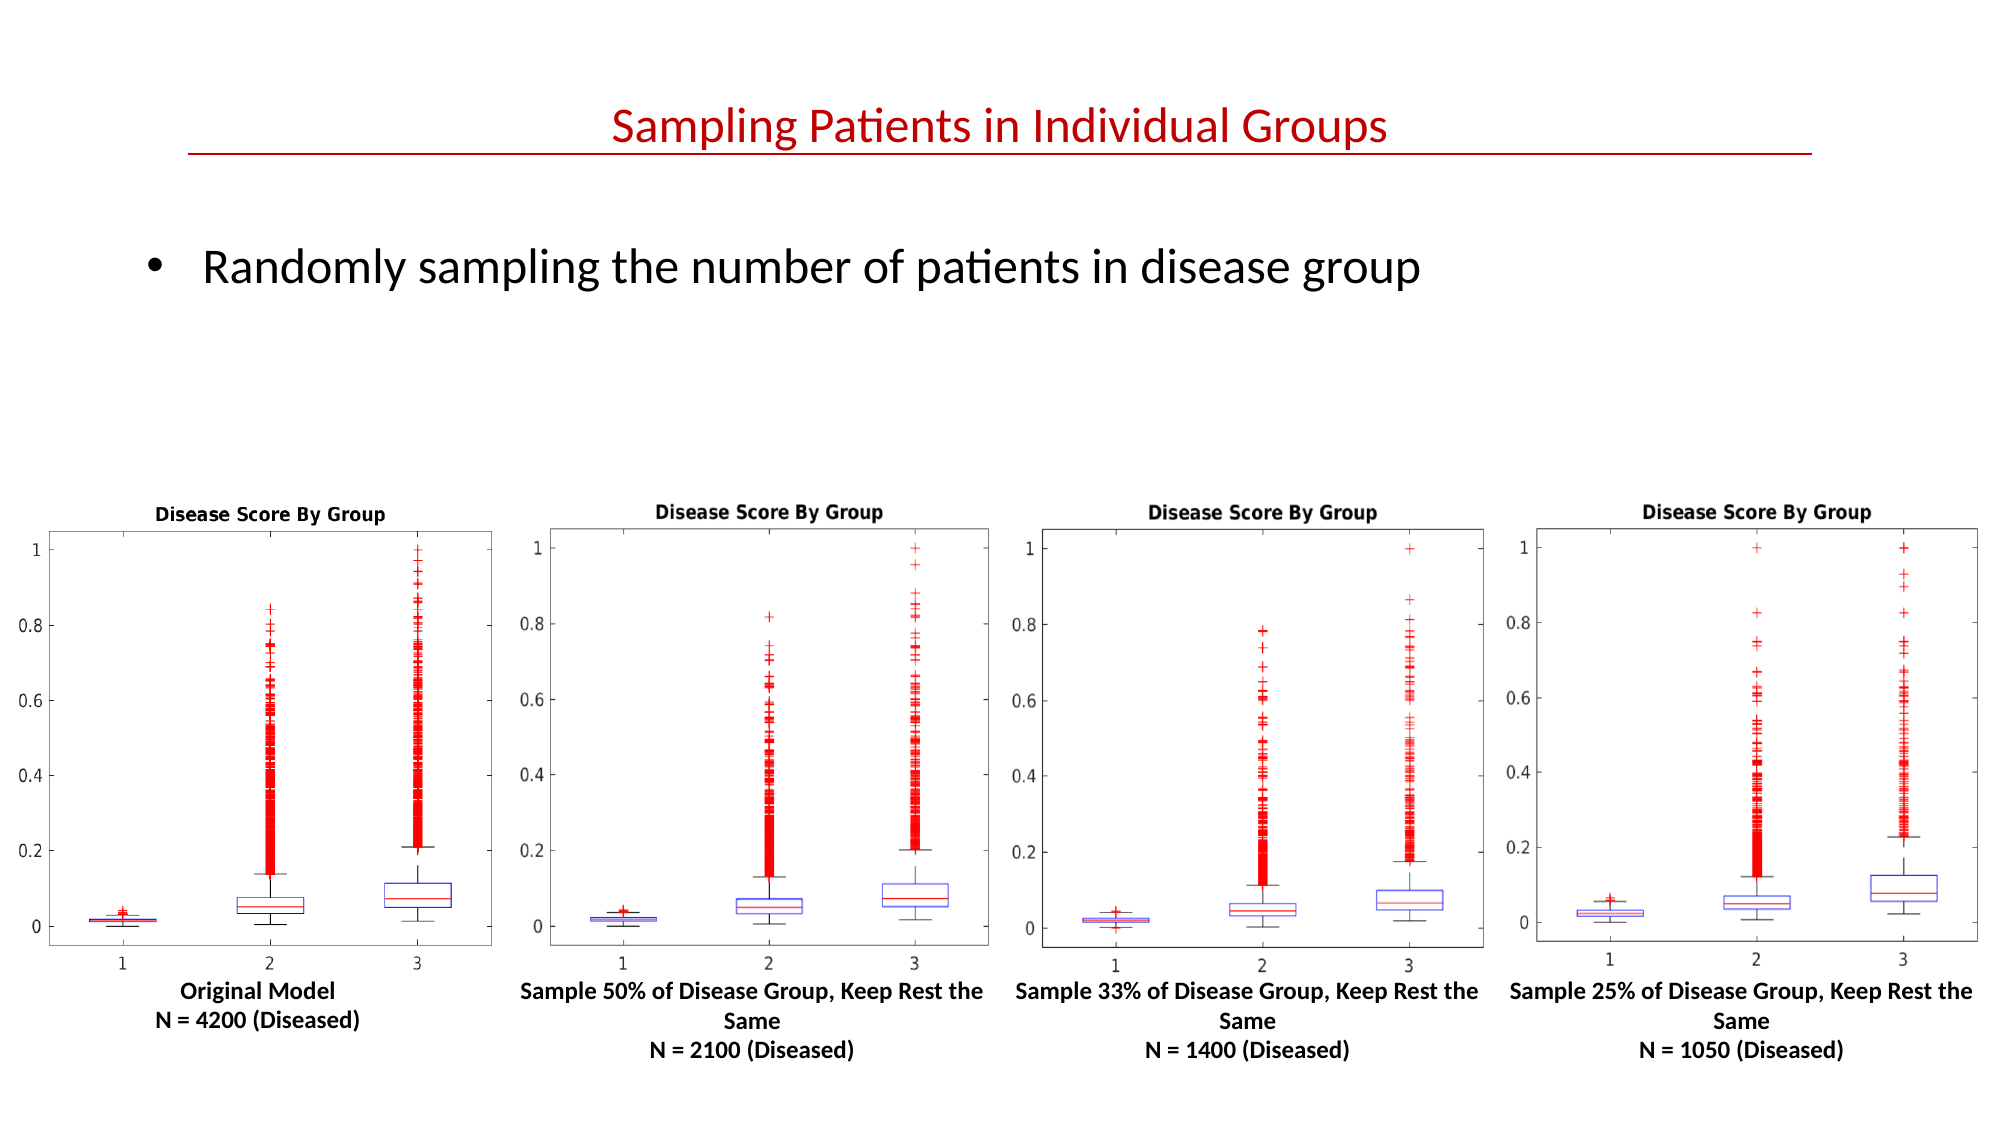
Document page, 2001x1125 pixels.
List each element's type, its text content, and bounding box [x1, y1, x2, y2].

text_box Sample 50% of Disease Group, Keep Rest the Same N = 2100 (Diseased) [513, 974, 992, 1065]
text_box Original Model N = 4200 (Diseased) [19, 974, 498, 1035]
picture [1009, 502, 1487, 975]
text_box Randomly sampling the number of patients in disease group [131, 232, 1825, 359]
picture [514, 502, 992, 975]
text_box Sample 33% of Disease Group, Keep Rest the Same N = 1400 (Diseased) [1008, 974, 1487, 1065]
picture [17, 502, 497, 975]
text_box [0, 73, 2000, 161]
picture [1504, 502, 1983, 968]
text_box Sample 25% of Disease Group, Keep Rest the Same N = 1050 (Diseased) [1502, 974, 1981, 1065]
